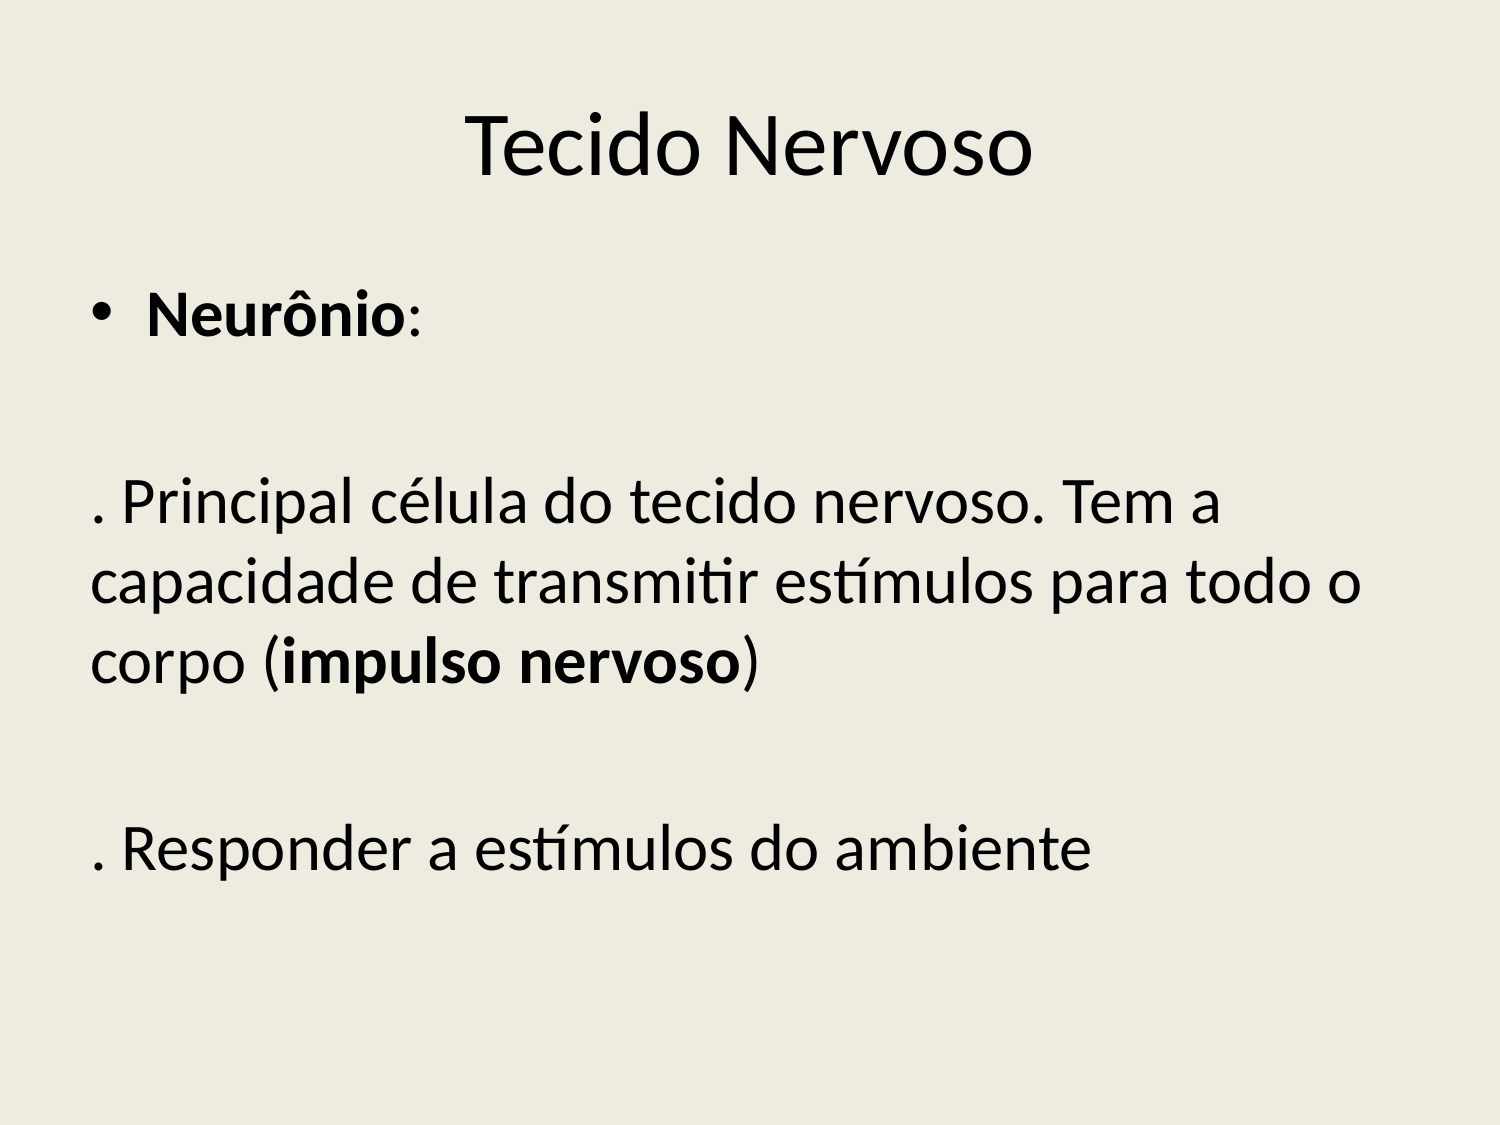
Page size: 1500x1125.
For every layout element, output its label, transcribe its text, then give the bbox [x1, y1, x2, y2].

list Neurônio: . Principal célula do tecido nervoso. Tem a capacidade de transmitir estímulos para todo o corpo (impulso nervoso) . Responder a estímulos do ambiente [75, 262, 1425, 1106]
title Tecido Nervoso [75, 45, 1425, 233]
